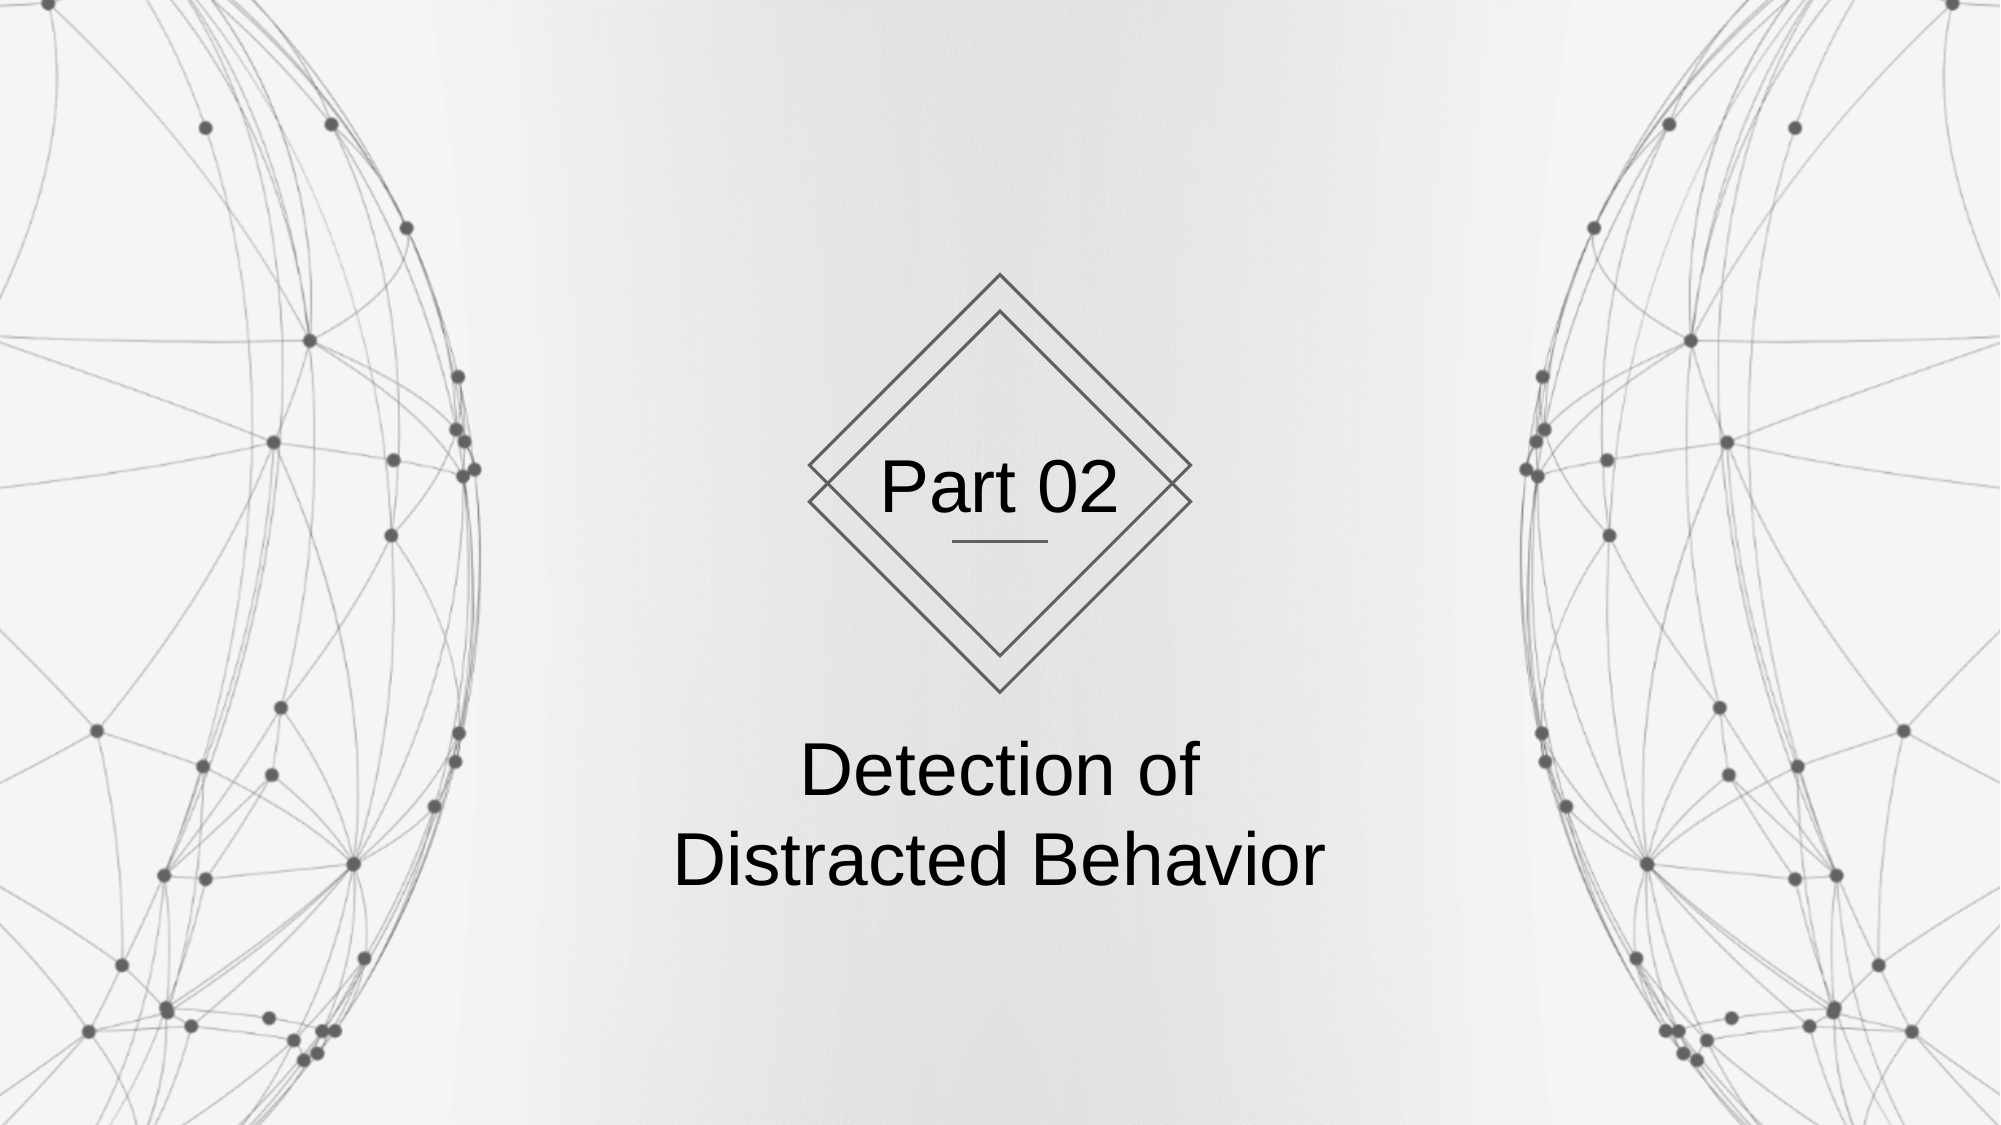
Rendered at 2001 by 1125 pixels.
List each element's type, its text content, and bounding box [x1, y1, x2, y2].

picture [0, 0, 2001, 1125]
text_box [865, 330, 1135, 637]
text_box Detection of Distracted Behavior [606, 713, 1393, 908]
